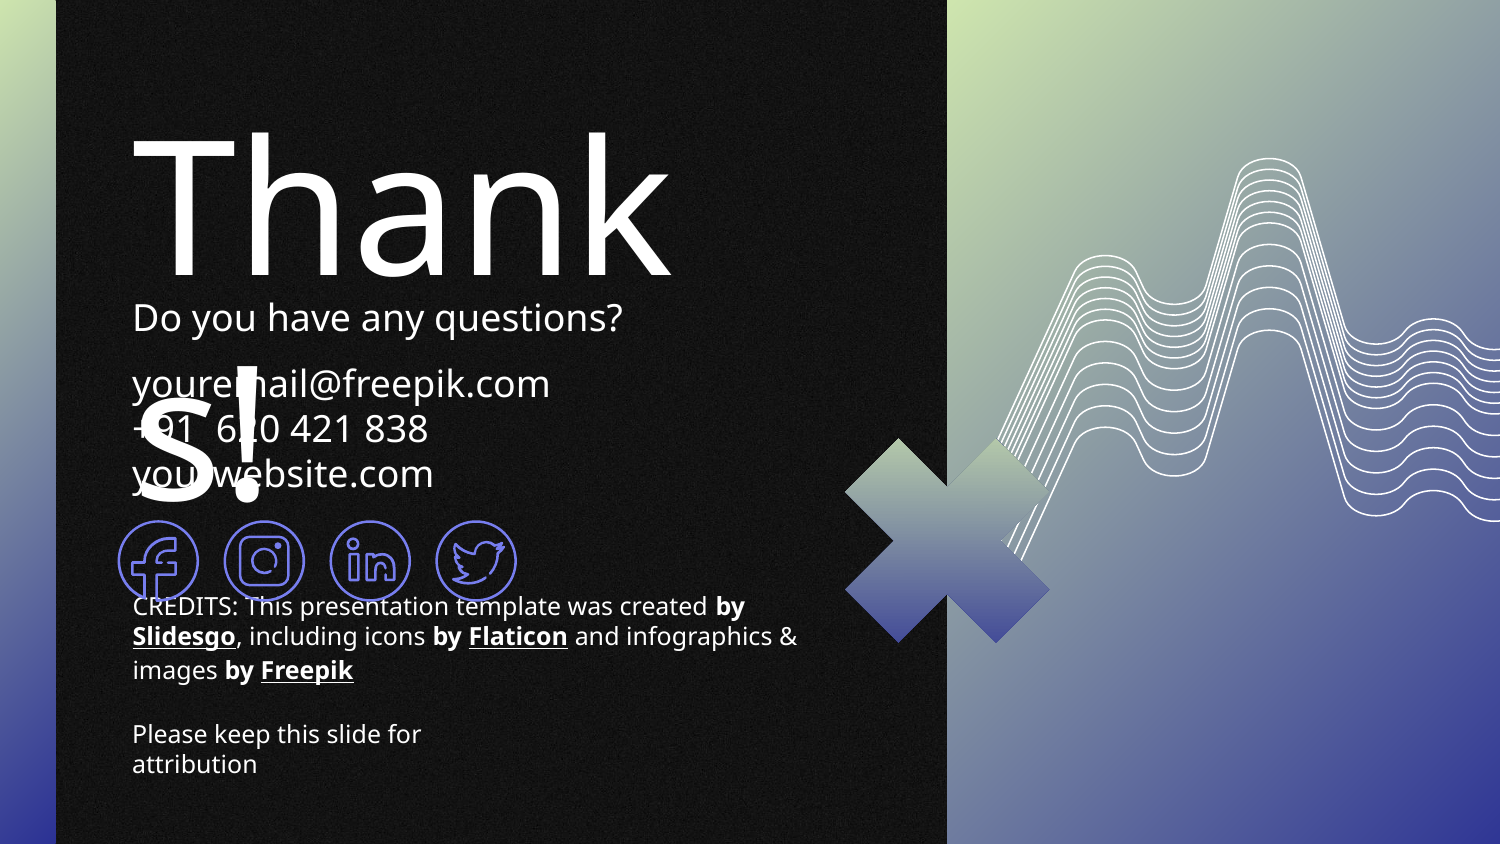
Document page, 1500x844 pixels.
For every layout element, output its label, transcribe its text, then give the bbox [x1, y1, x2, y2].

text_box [435, 520, 518, 602]
text_box Please keep this slide for attribution [116, 703, 559, 756]
text_box [117, 520, 200, 602]
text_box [329, 520, 412, 602]
picture [56, 0, 948, 844]
subtitle Do you have any questions? youremail@freepik.com +91 620 421 838 yourwebsite.com [116, 278, 681, 506]
title Thanks! [117, 72, 762, 279]
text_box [223, 520, 306, 602]
